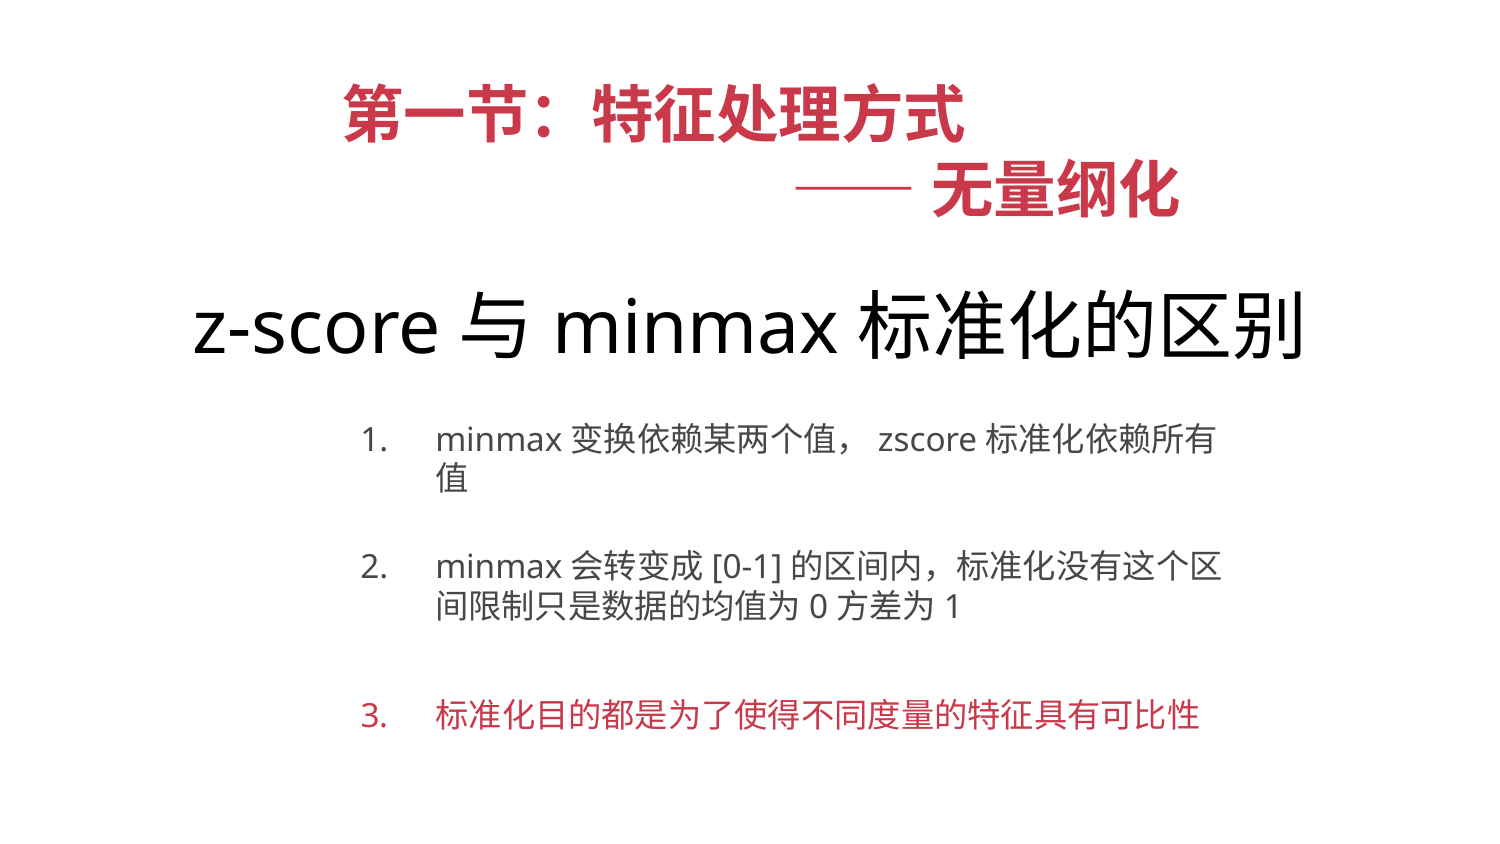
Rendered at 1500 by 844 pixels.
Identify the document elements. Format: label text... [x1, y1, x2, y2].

text_box 第一节：特征处理方式 ——无量纲化 [326, 67, 1197, 233]
text_box minmax会转变成[0-1]的区间内，标准化没有这个区间限制只是数据的均值为0方差为1 [270, 538, 1258, 633]
text_box 标准化目的都是为了使得不同度量的特征具有可比性 [270, 686, 1230, 742]
text_box minmax变换依赖某两个值，zscore标准化依赖所有值 [270, 410, 1258, 505]
text_box z-score与minmax标准化的区别 [177, 271, 1323, 377]
